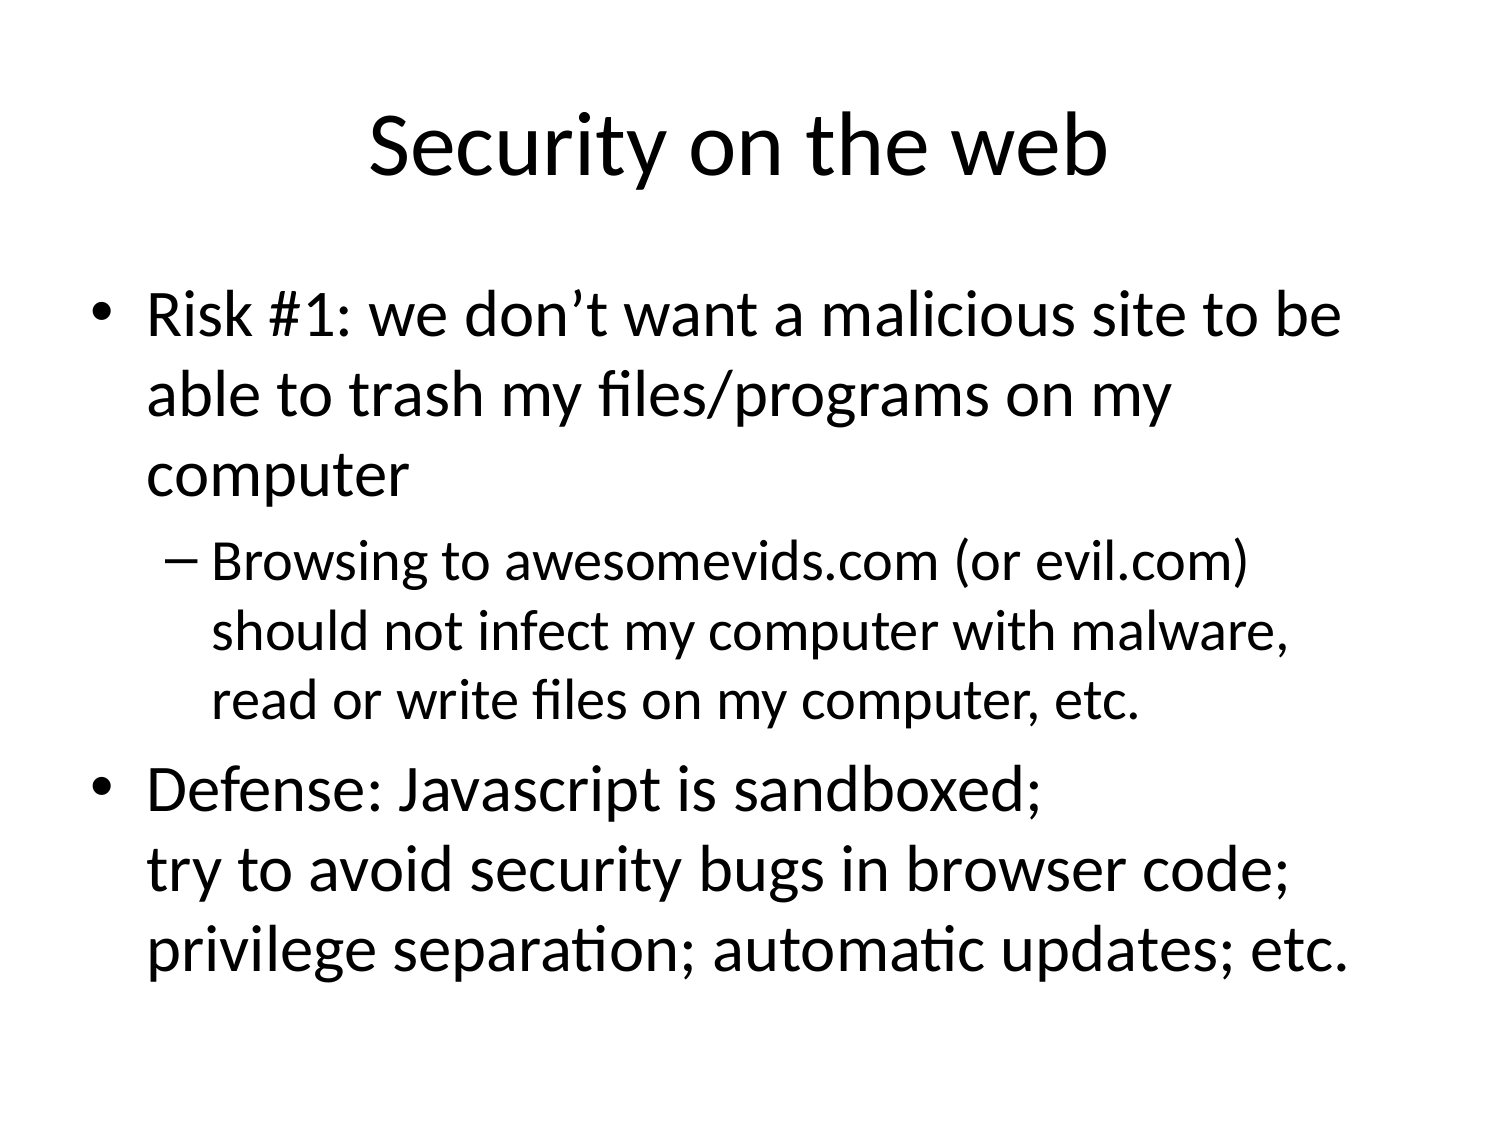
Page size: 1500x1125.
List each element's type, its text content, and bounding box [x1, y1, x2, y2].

list Risk #1: we don’t want a malicious site to be able to trash my files/programs on my computer Browsing to awesomevids.com (or evil.com) should not infect my computer with malware, read or write files on my computer, etc. Defense: Javascript is sandboxed; try to avoid security bugs in browser code; privilege separation; automatic updates; etc. [75, 262, 1425, 1005]
title Security on the web [75, 45, 1425, 233]
